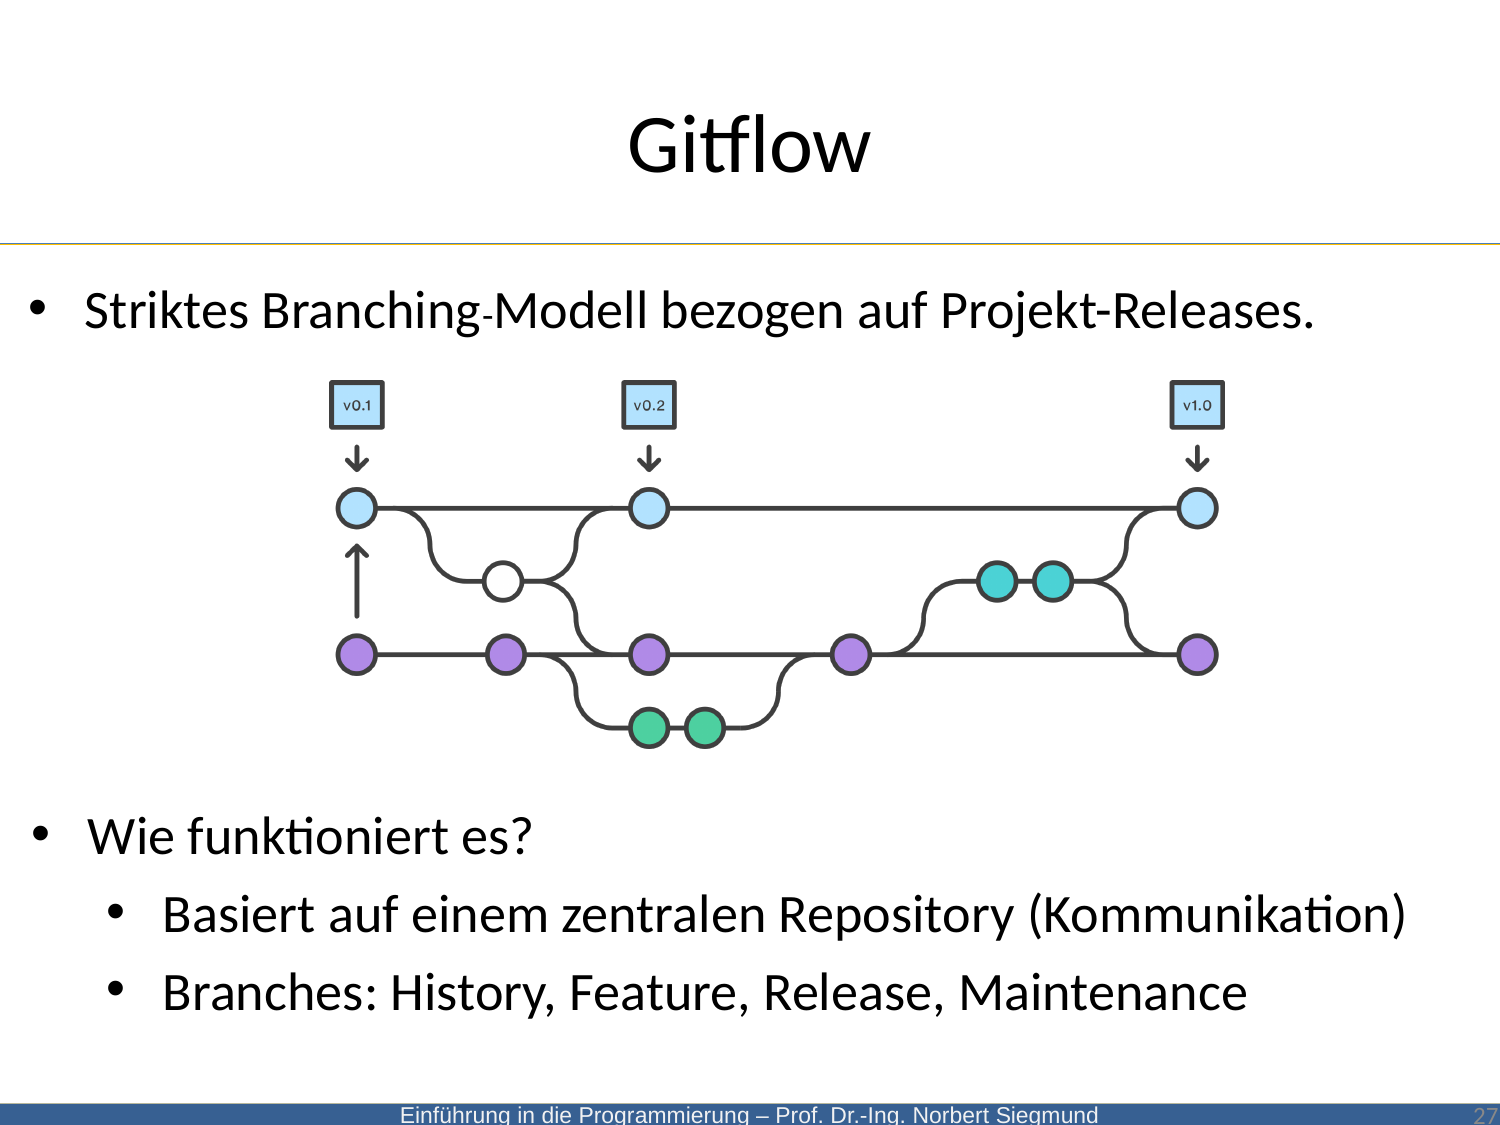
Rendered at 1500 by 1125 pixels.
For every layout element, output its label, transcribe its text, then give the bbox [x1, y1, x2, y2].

title Gitflow [74, 44, 1426, 234]
text_box Striktes Branching-Modell bezogen auf Projekt-Releases. [21, 266, 1479, 369]
text_box Wie funktioniert es? Basiert auf einem zentralen Repository (Kommunikation) Branches: History, Feature, Release, Maintenance [24, 793, 1482, 1042]
slide_number 27 [1148, 1084, 1500, 1125]
picture [329, 379, 1225, 750]
